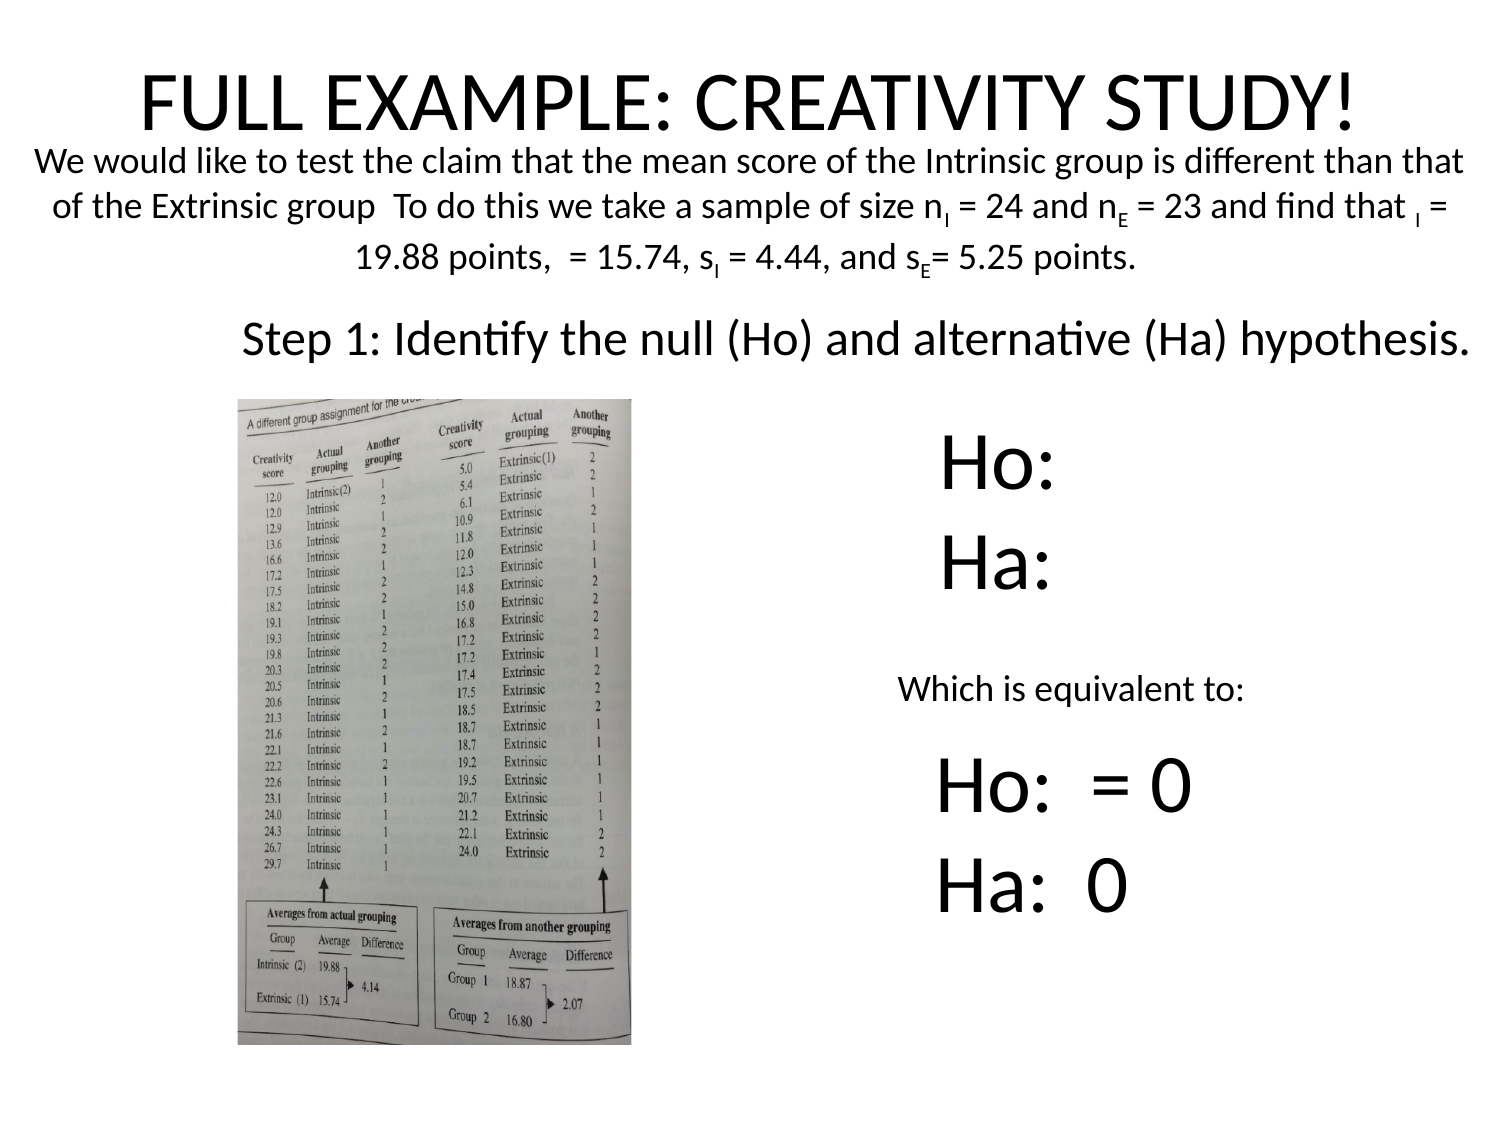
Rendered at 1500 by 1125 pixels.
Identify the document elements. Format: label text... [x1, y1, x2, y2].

picture [237, 399, 632, 1045]
text_box Step 1: Identify the null (Ho) and alternative (Ha) hypothesis. [156, 298, 1500, 373]
text_box Which is equivalent to: [882, 656, 1283, 717]
title FULL EXAMPLE: CREATIVITY STUDY! [75, 37, 1425, 155]
